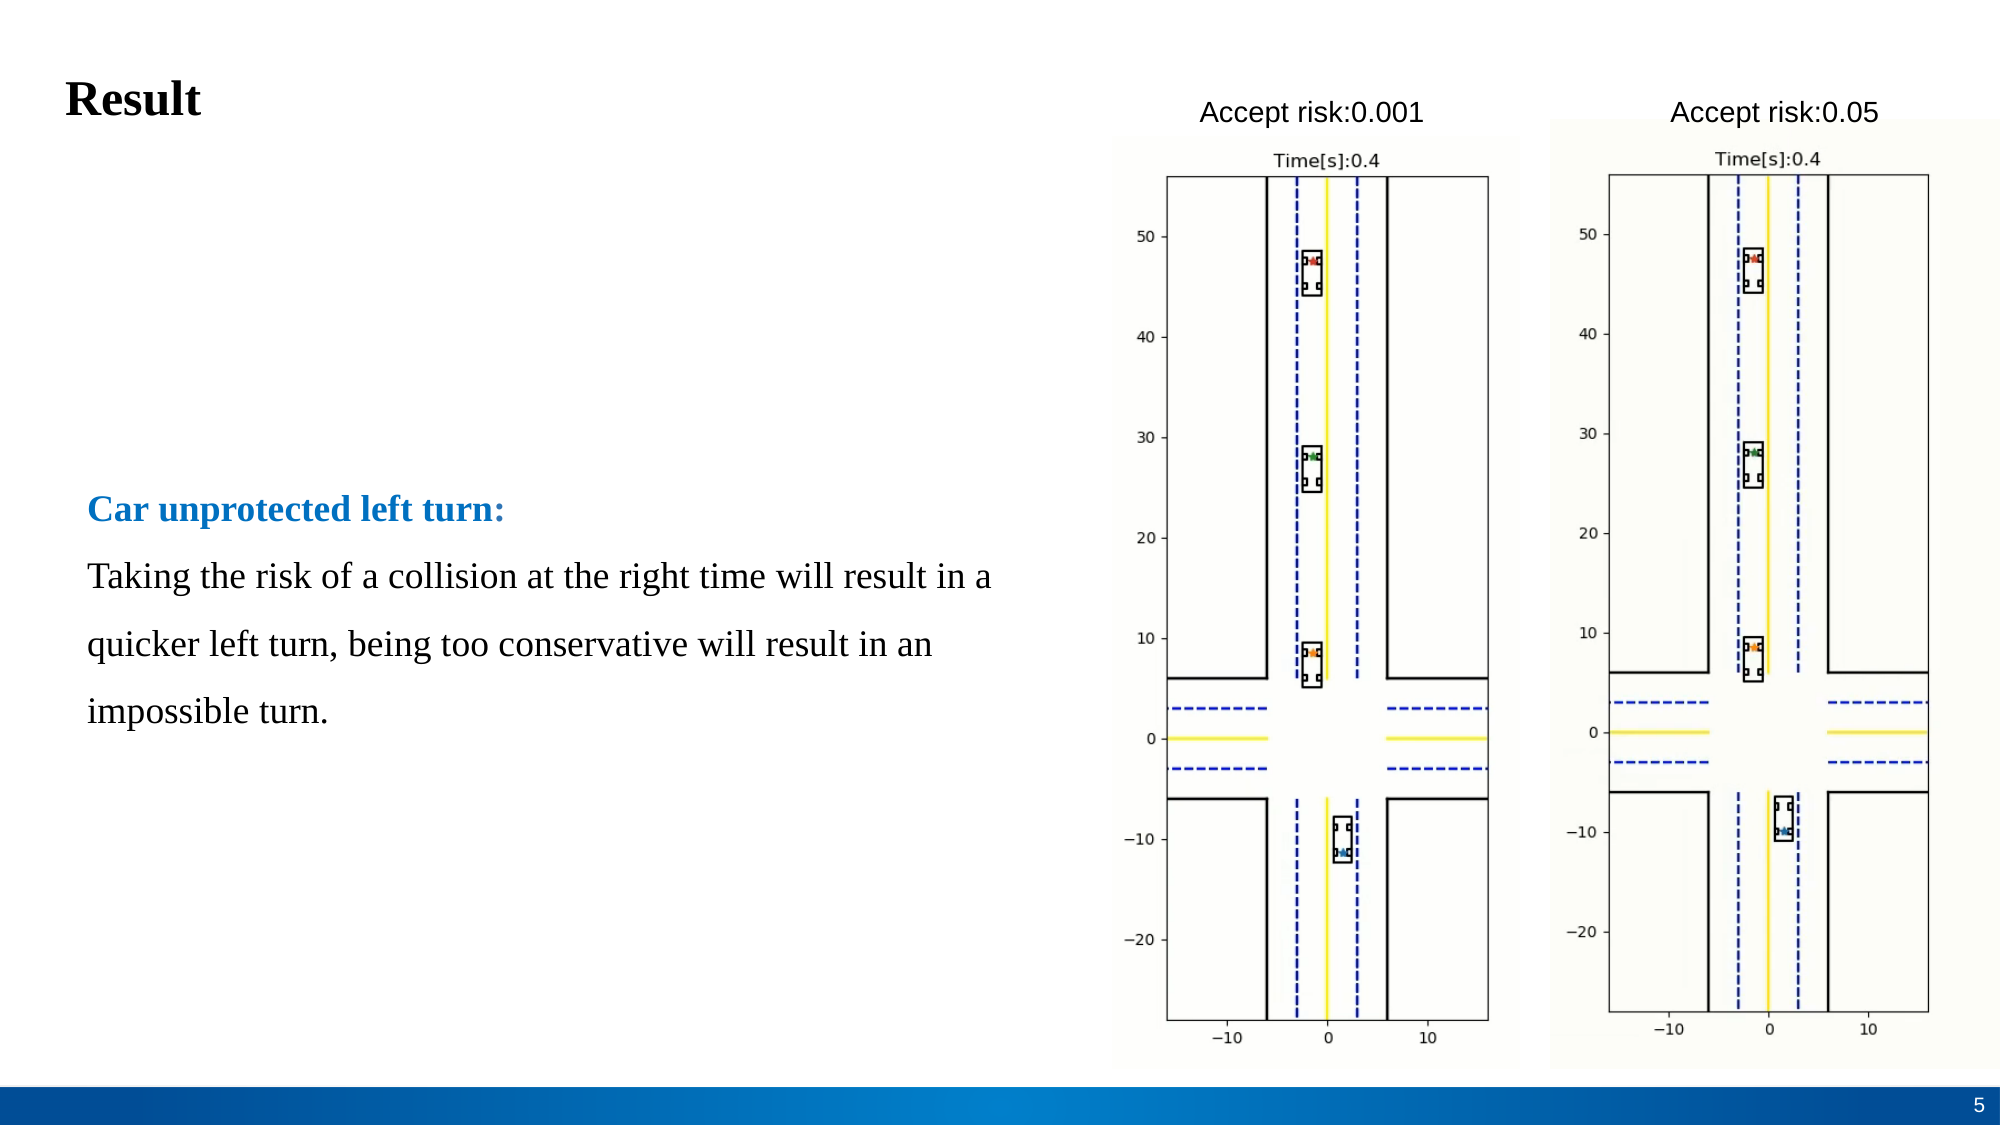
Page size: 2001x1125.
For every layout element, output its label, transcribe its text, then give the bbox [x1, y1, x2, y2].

text_box Accept risk:0.001 [1184, 85, 1440, 136]
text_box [1549, 118, 2000, 1069]
slide_number 5 [1550, 1086, 2000, 1123]
picture [0, 1085, 2000, 1125]
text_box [1112, 136, 1521, 1069]
text_box Car unprotected left turn: Taking the risk of a collision at the right time will result in a quicker left turn, being too conservative will result in an impossible turn. [72, 453, 1105, 739]
text_box Accept risk:0.05 [1655, 85, 1895, 118]
title Result [50, 27, 1982, 173]
